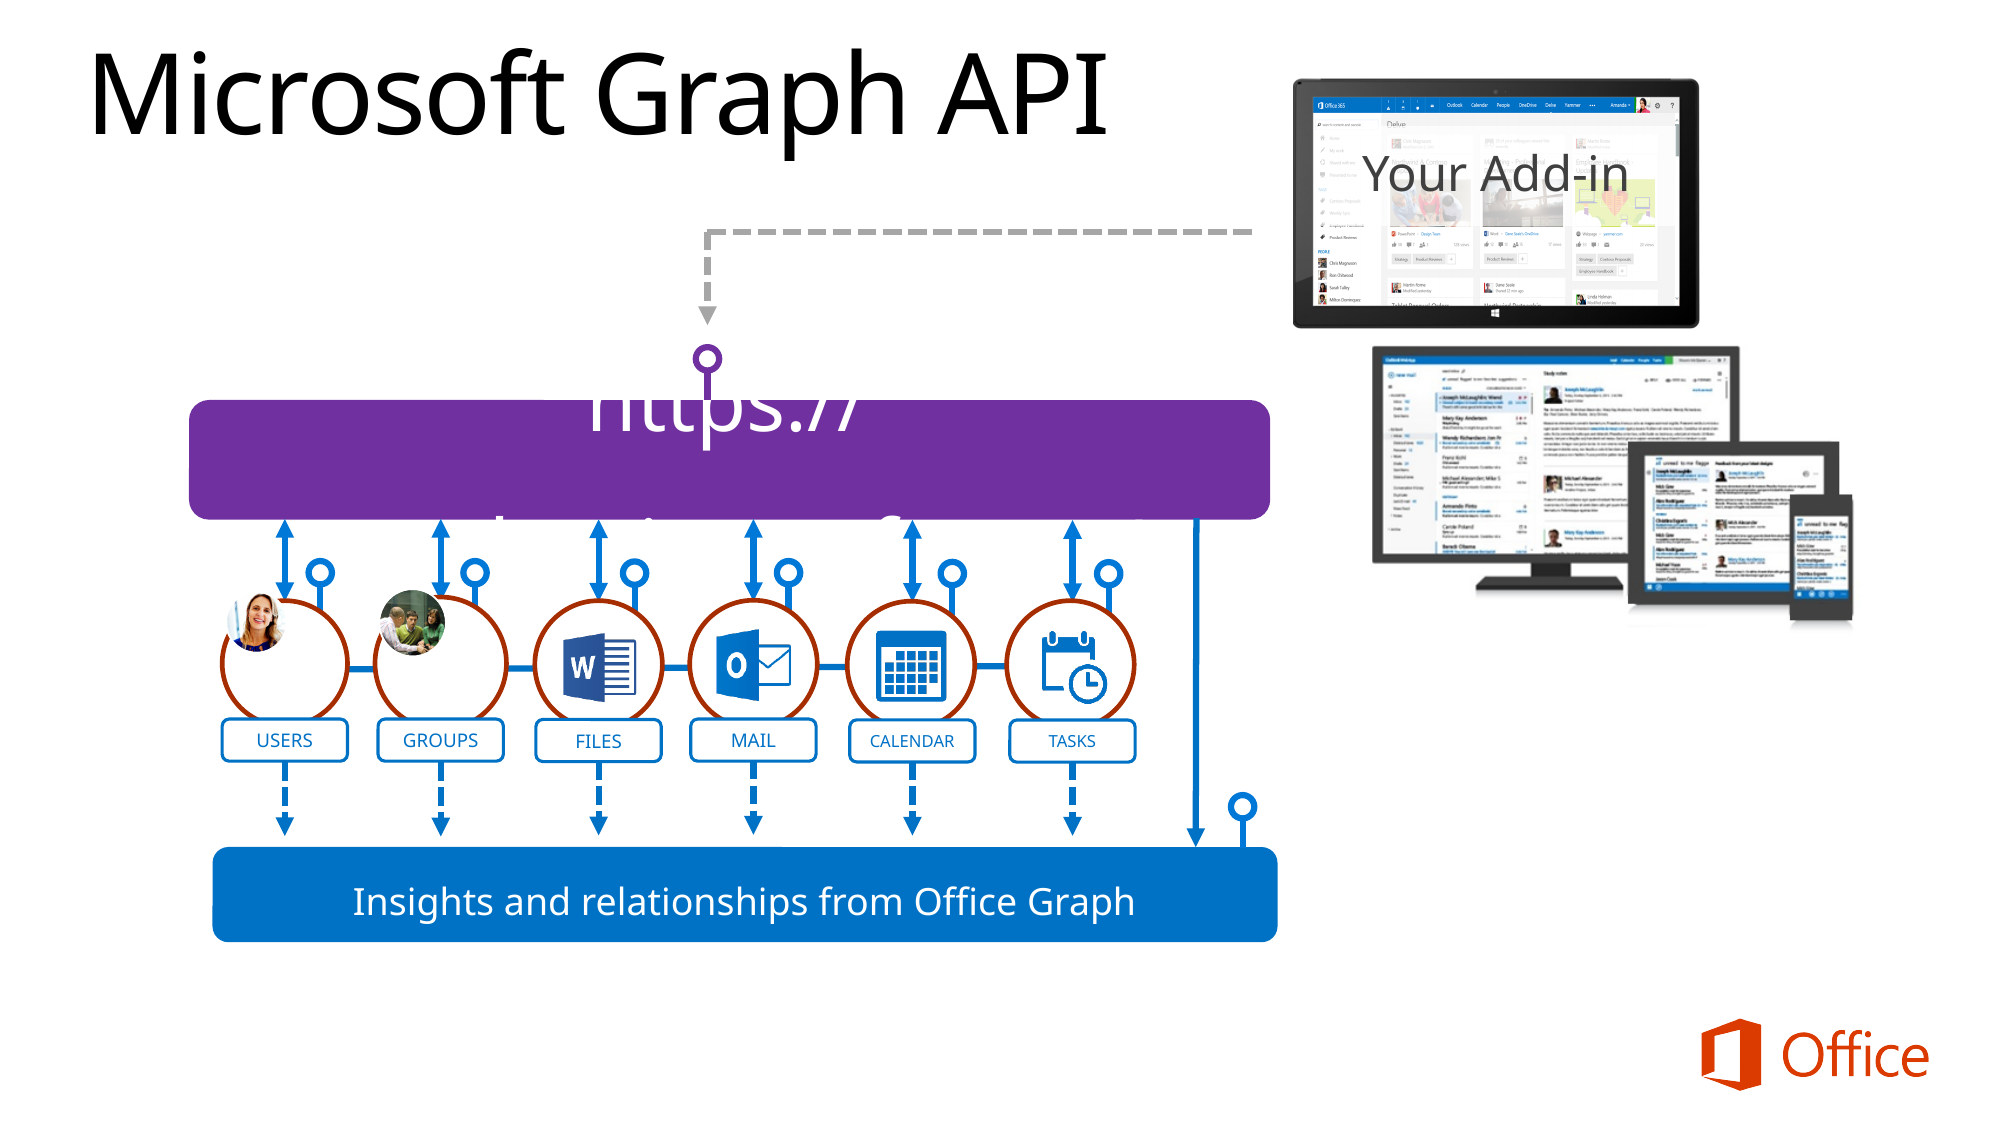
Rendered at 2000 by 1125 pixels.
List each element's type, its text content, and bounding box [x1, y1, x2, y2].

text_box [188, 78, 1864, 943]
picture [1670, 987, 1960, 1122]
title Microsoft Graph API [85, 37, 1914, 161]
